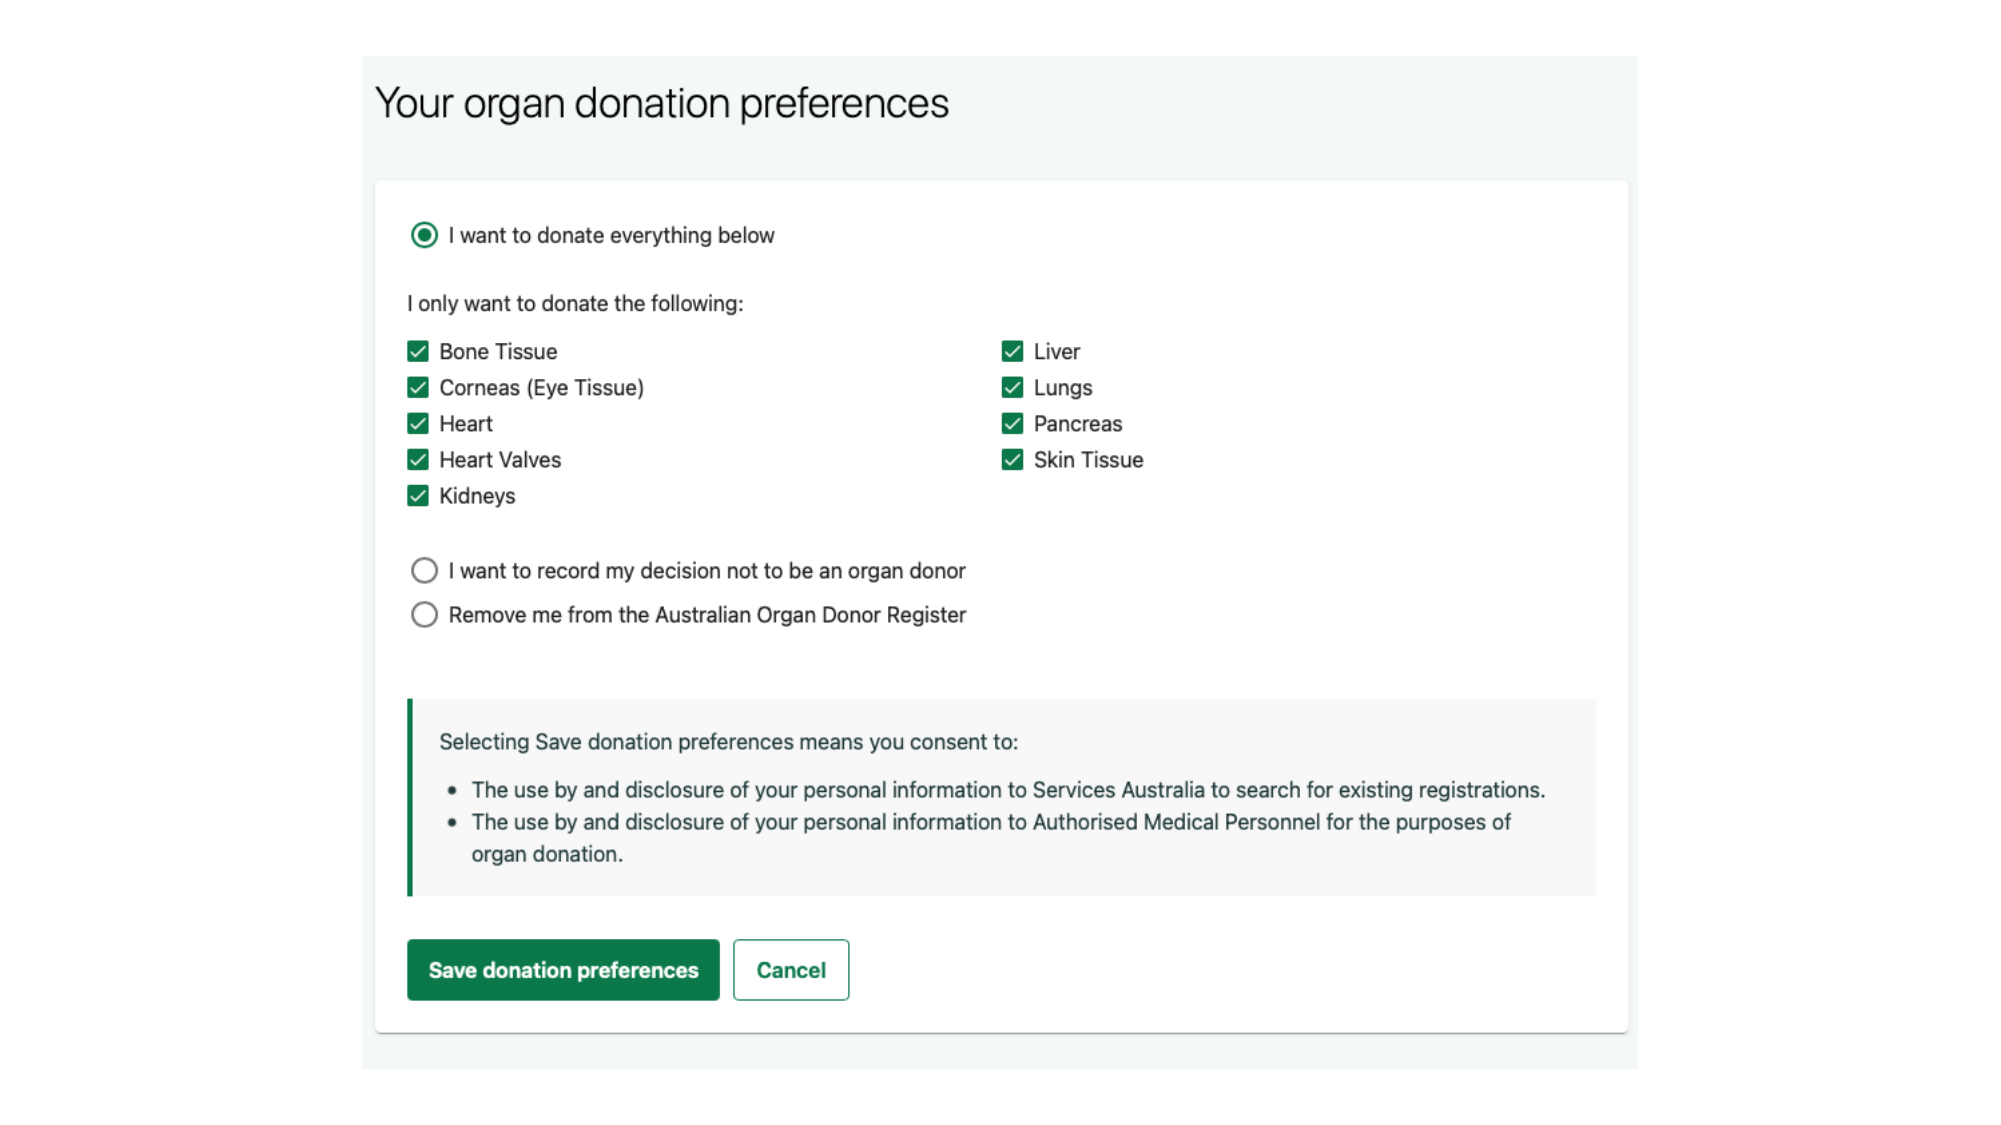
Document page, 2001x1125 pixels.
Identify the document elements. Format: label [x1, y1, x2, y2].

picture [362, 56, 1638, 1069]
